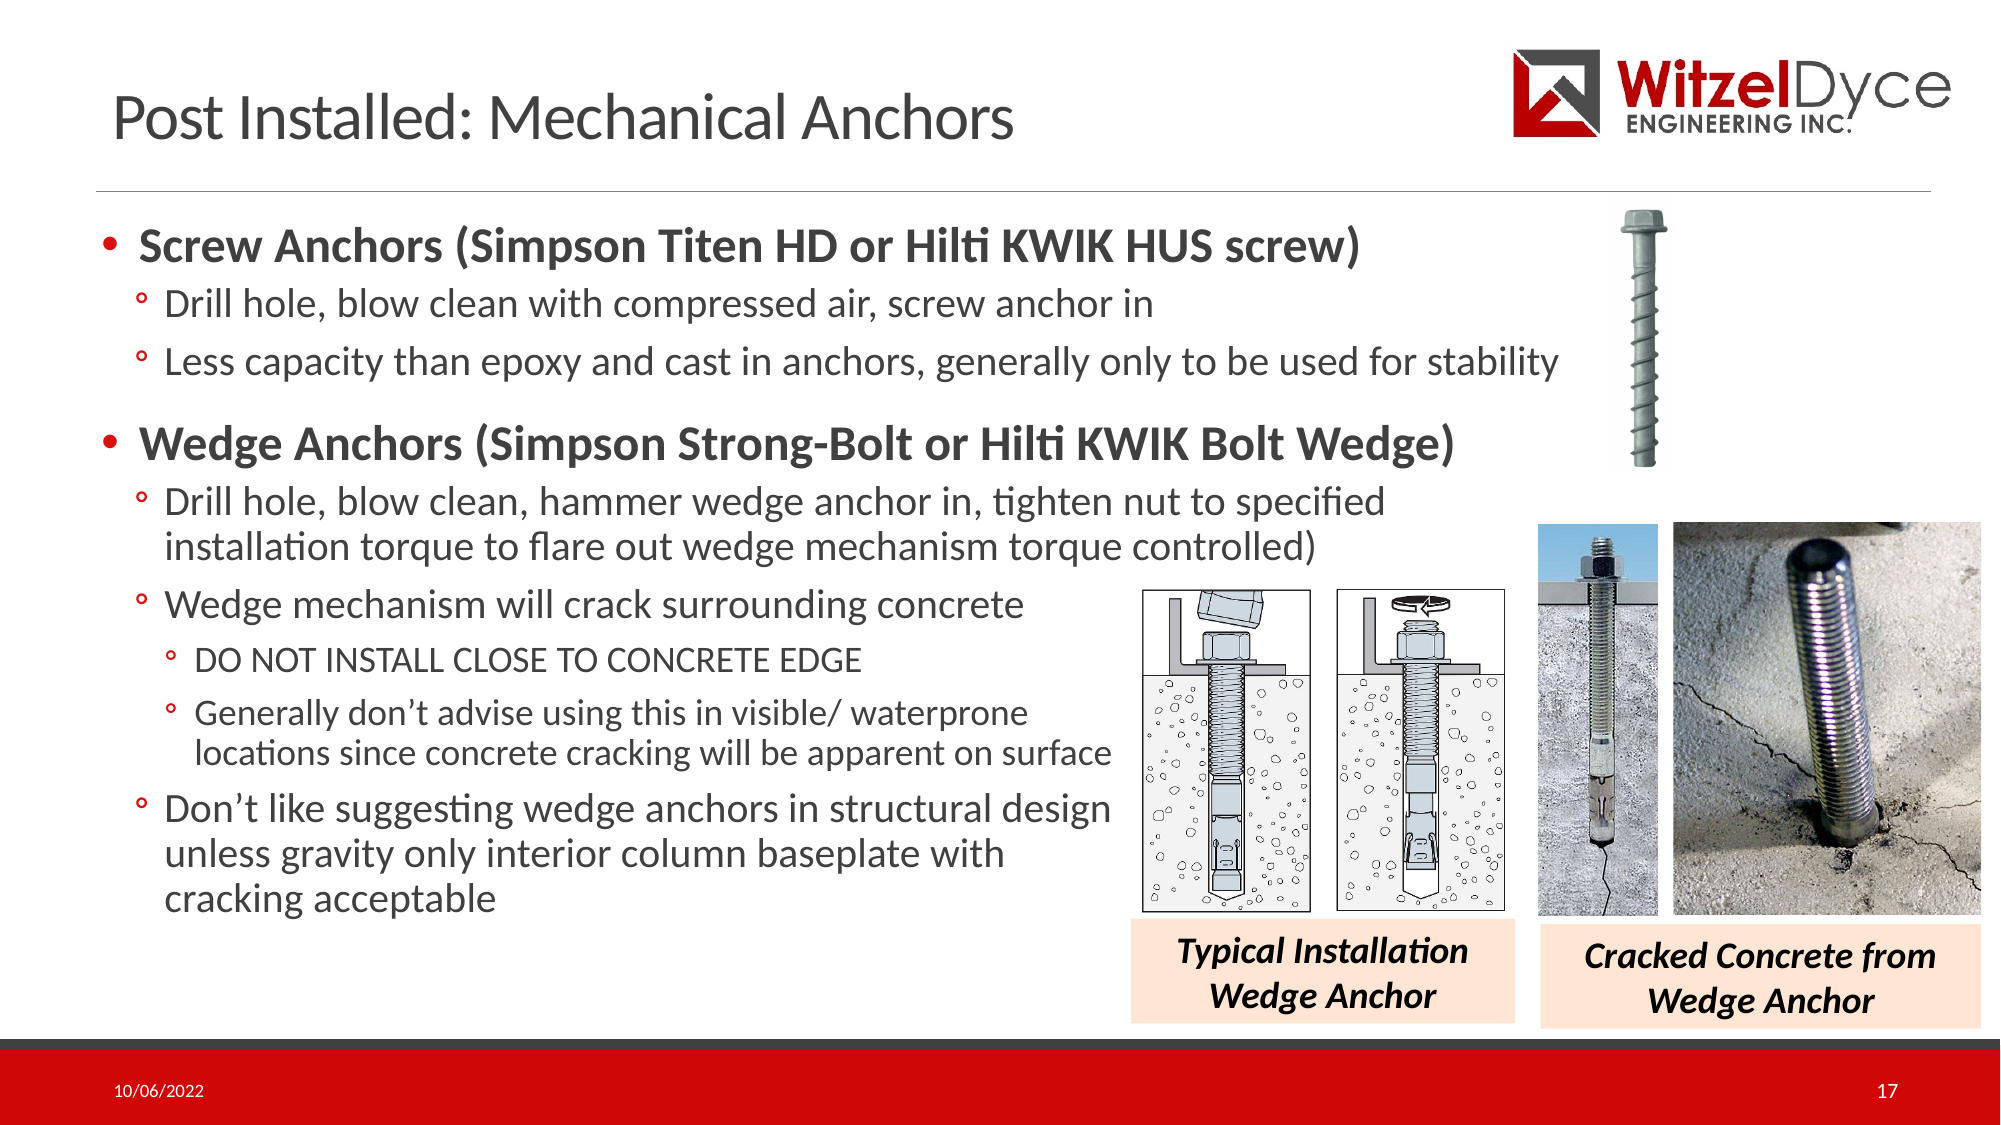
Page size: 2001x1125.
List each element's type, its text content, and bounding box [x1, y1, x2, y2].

title Post Installed: Mechanical Anchors [97, 47, 1913, 192]
picture [1501, 195, 1778, 470]
picture [1506, 41, 1957, 145]
list Screw Anchors (Simpson Titen HD or Hilti KWIK HUS screw) Drill hole, blow clean with compressed air, screw anchor in Less capacity than epoxy and cast in anchors, generally only to be used for stability Wedge Anchors (Simpson Strong-Bolt or Hilti KWIK Bolt Wedge) Drill hole, blow clean, hammer wedge anchor in, tighten nut to specified installation torque to flare out wedge mechanism torque controlled) Wedge mechanism will crack surrounding concrete DO NOT INSTALL CLOSE TO CONCRETE EDGE Generally don’t advise using this in visible/ waterprone locations since concrete cracking will be apparent on surface Don’t like suggesting wedge anchors in structural design unless gravity only interior column baseplate with cracking acceptable [86, 211, 1902, 1060]
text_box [1130, 581, 1516, 1026]
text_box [1538, 522, 1982, 1031]
